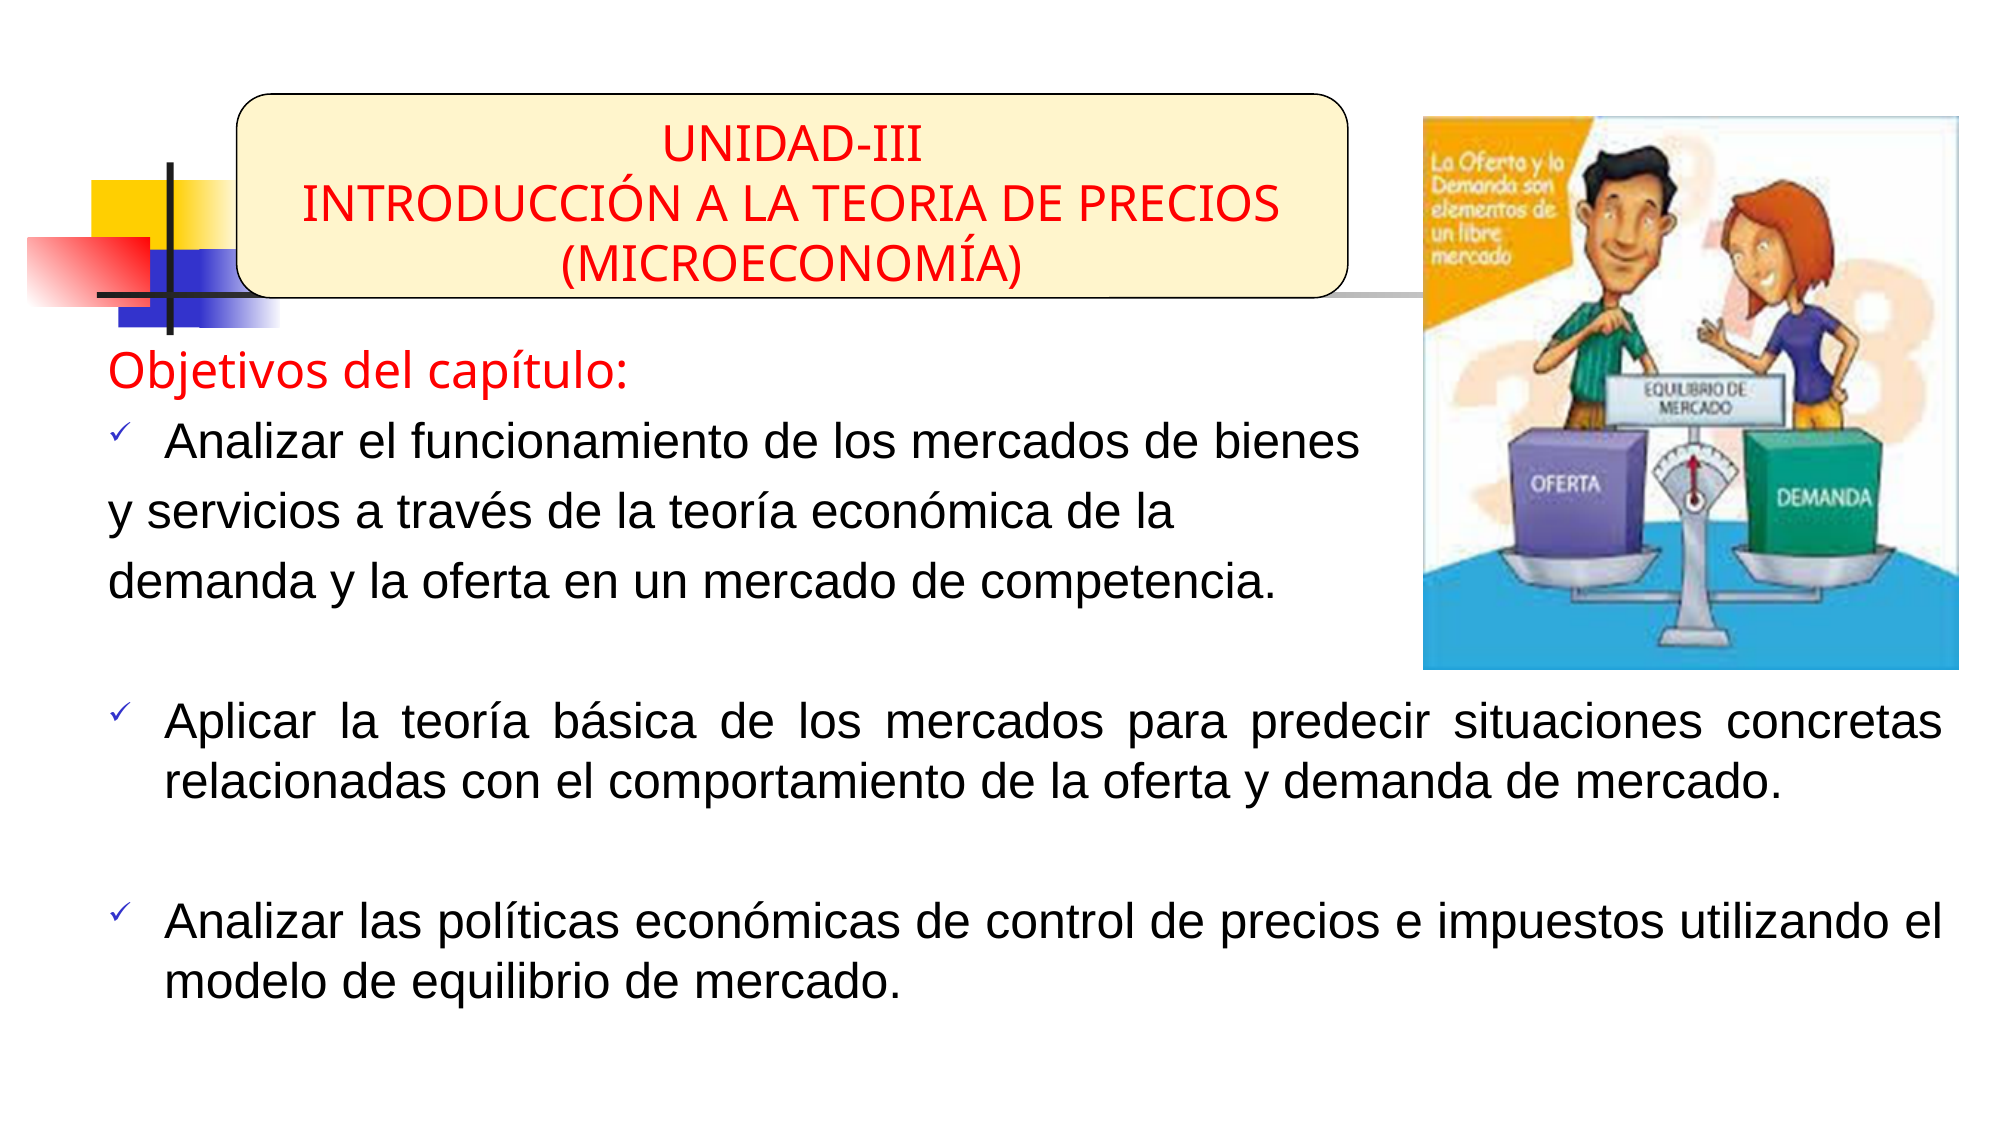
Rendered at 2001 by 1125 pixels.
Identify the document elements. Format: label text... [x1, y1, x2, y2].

picture [1423, 115, 1959, 671]
list Objetivos del capítulo: Analizar el funcionamiento de los mercados de bienes y servicios a través de la teoría económica de la demanda y la oferta en un mercado de competencia. Aplicar la teoría básica de los mercados para predecir situaciones concretas relacionadas con el comportamiento de la oferta y demanda de mercado. Analizar las políticas económicas de control de precios e impuestos utilizando el modelo de equilibrio de mercado. [92, 331, 1959, 1107]
text_box UNIDAD-III INTRODUCCIÓN A LA TEORIA DE PRECIOS (MICROECONOMÍA) [236, 94, 1348, 298]
